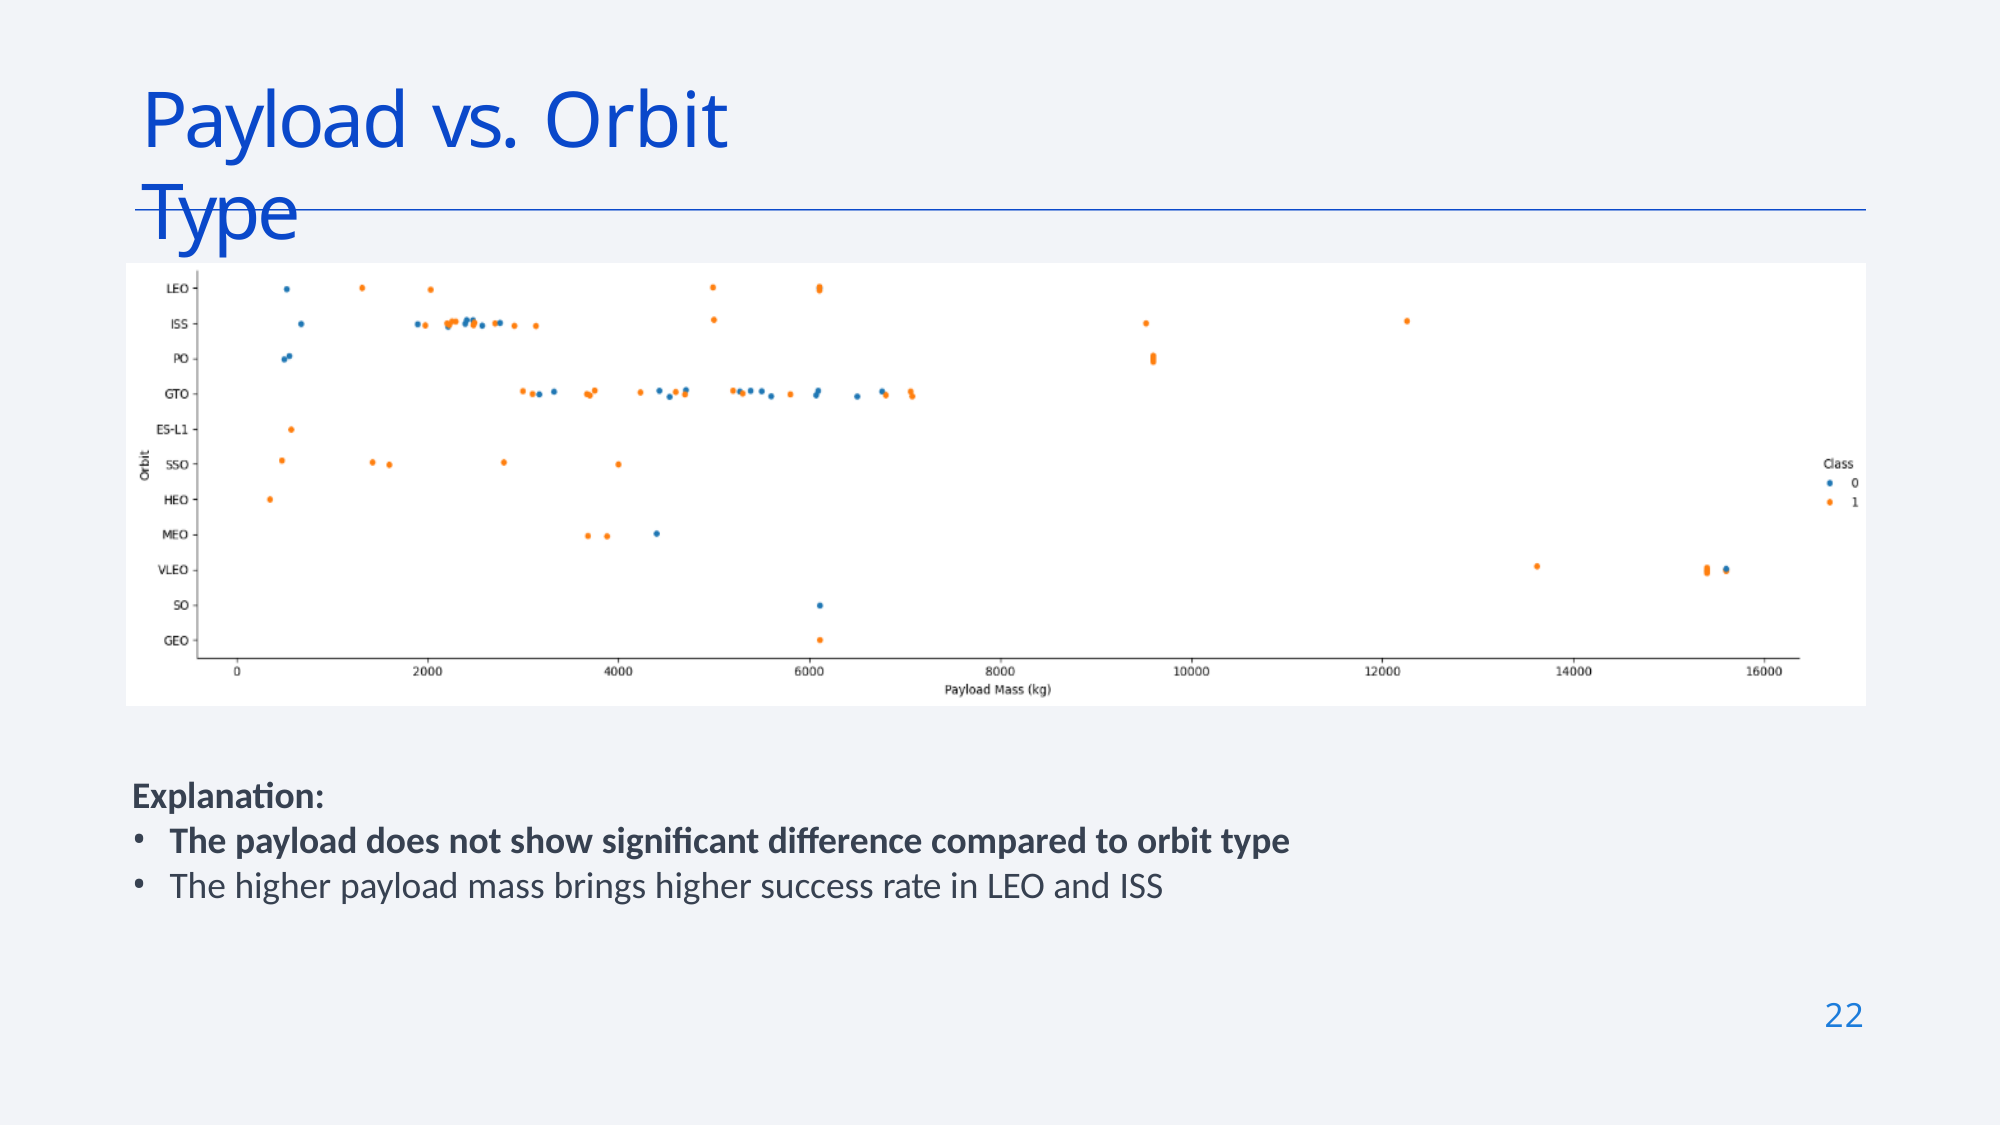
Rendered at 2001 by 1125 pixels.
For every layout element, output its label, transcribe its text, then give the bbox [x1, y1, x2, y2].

title Payload vs. Orbit Type [139, 68, 883, 259]
picture [0, 0, 2000, 1125]
slide_number 22 [1818, 1001, 1871, 1125]
text_box Explanation: The payload does not show significant difference compared to orbit type The higher payload mass brings higher success rate in LEO and ISS [129, 768, 1298, 906]
